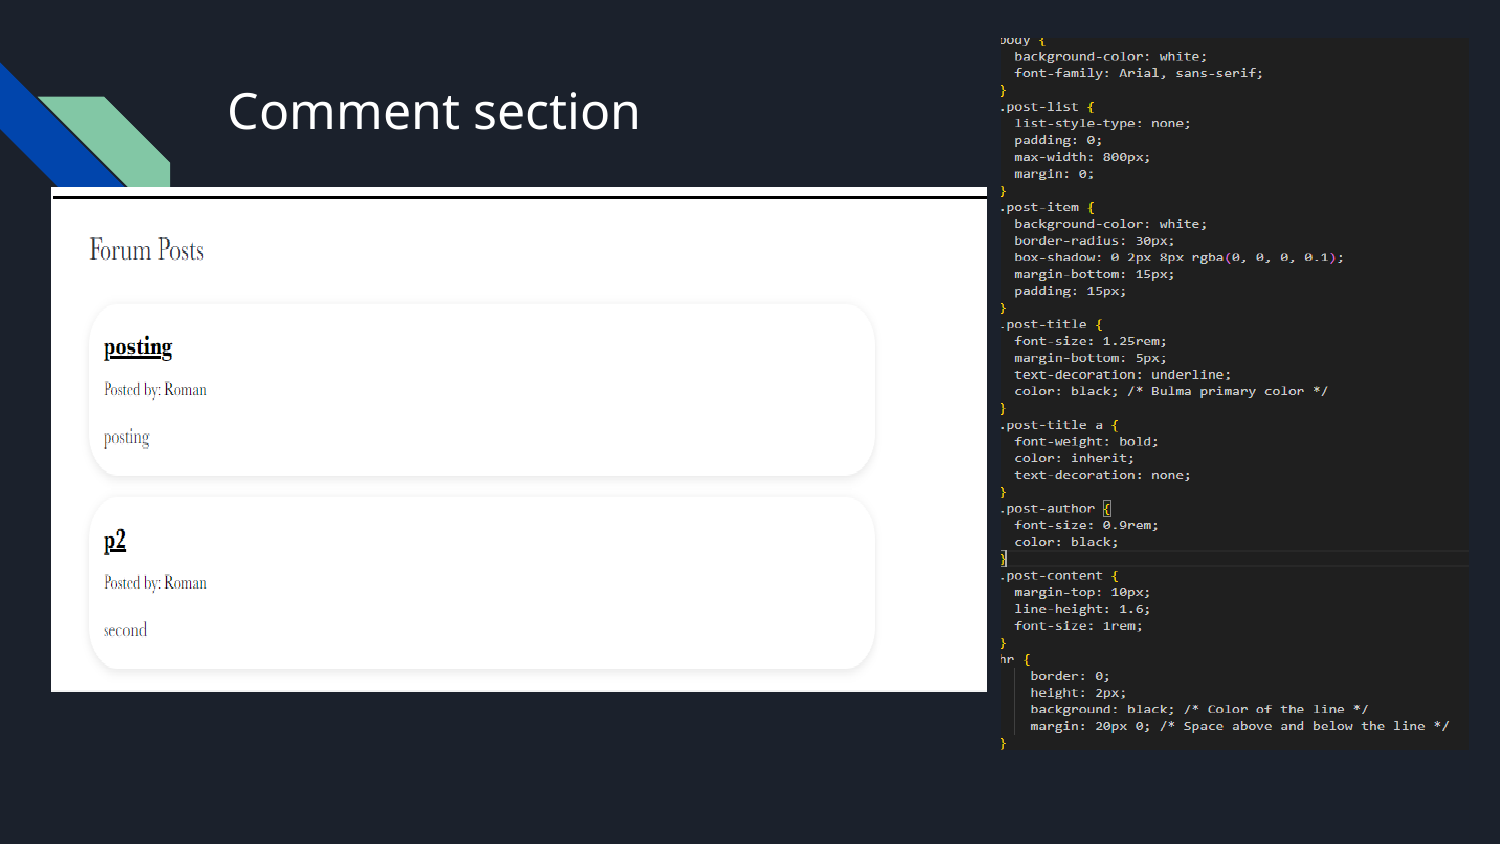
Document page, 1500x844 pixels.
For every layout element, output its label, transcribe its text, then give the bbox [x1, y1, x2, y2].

picture [1001, 38, 1469, 750]
picture [50, 187, 987, 692]
title Comment section [212, 64, 996, 215]
